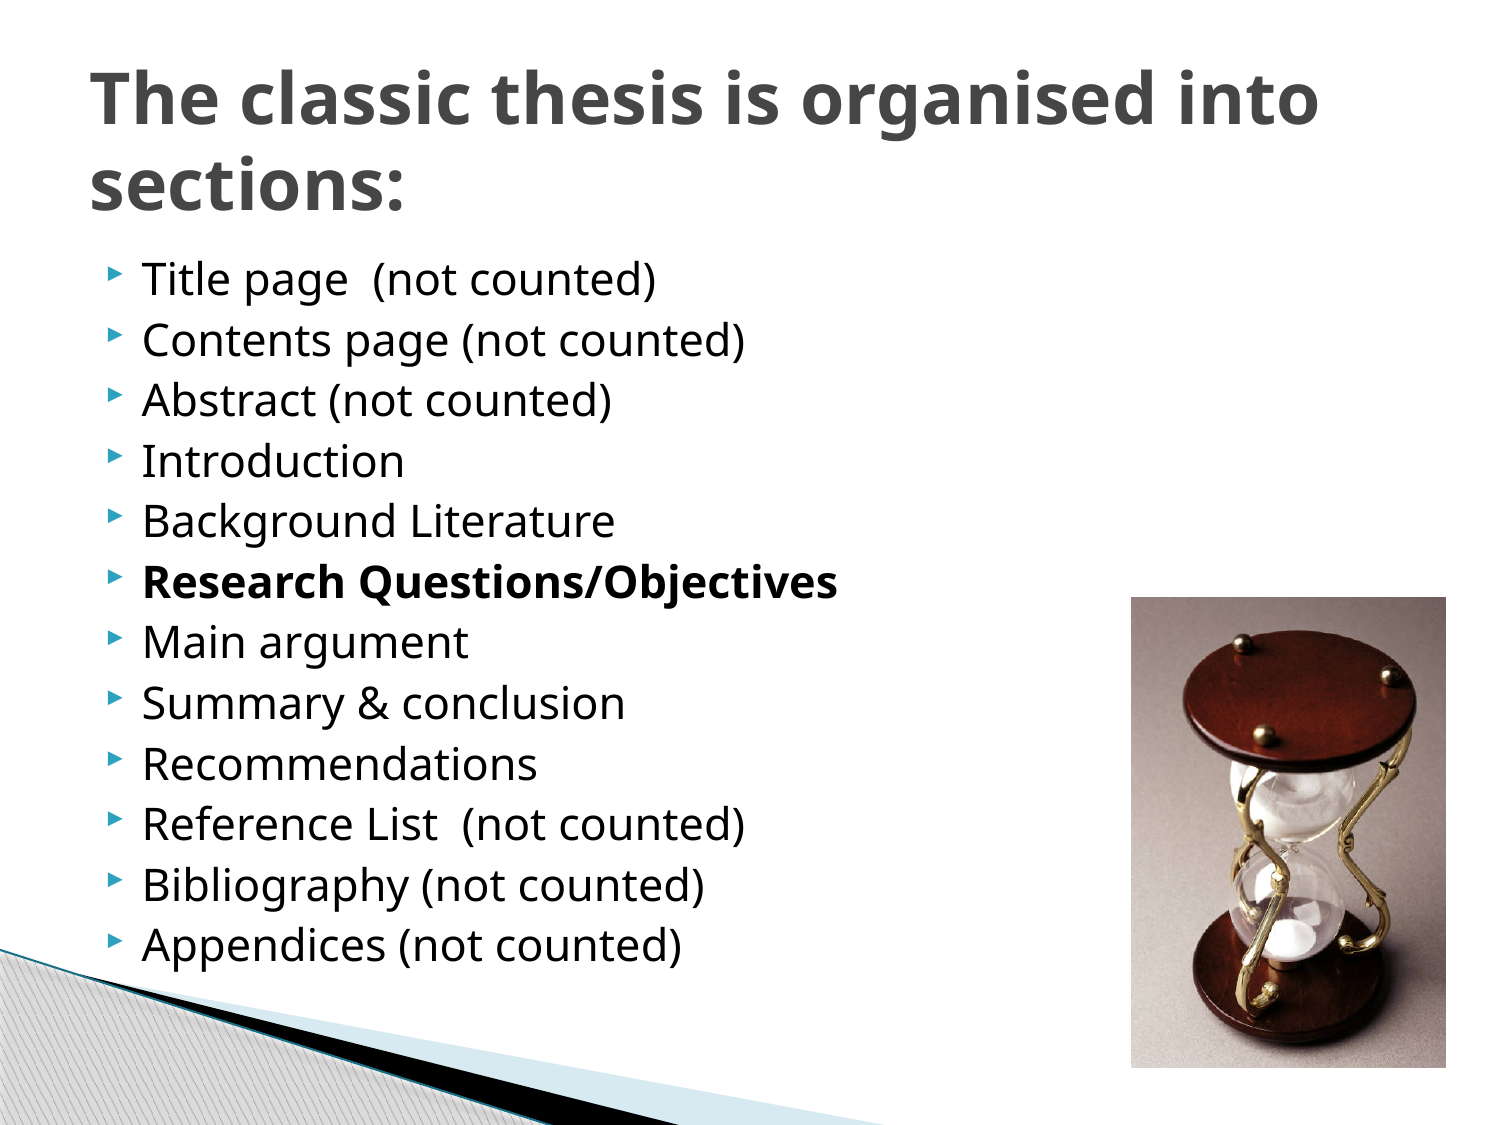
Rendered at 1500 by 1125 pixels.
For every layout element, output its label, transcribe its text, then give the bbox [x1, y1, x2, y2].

picture [1131, 597, 1446, 1069]
list Title page (not counted) Contents page (not counted) Abstract (not counted) Introduction Background Literature Research Questions/Objectives Main argument Summary & conclusion Recommendations Reference List (not counted) Bibliography (not counted) Appendices (not counted) [75, 243, 1425, 986]
title The classic thesis is organised into sections: [75, 45, 1425, 233]
